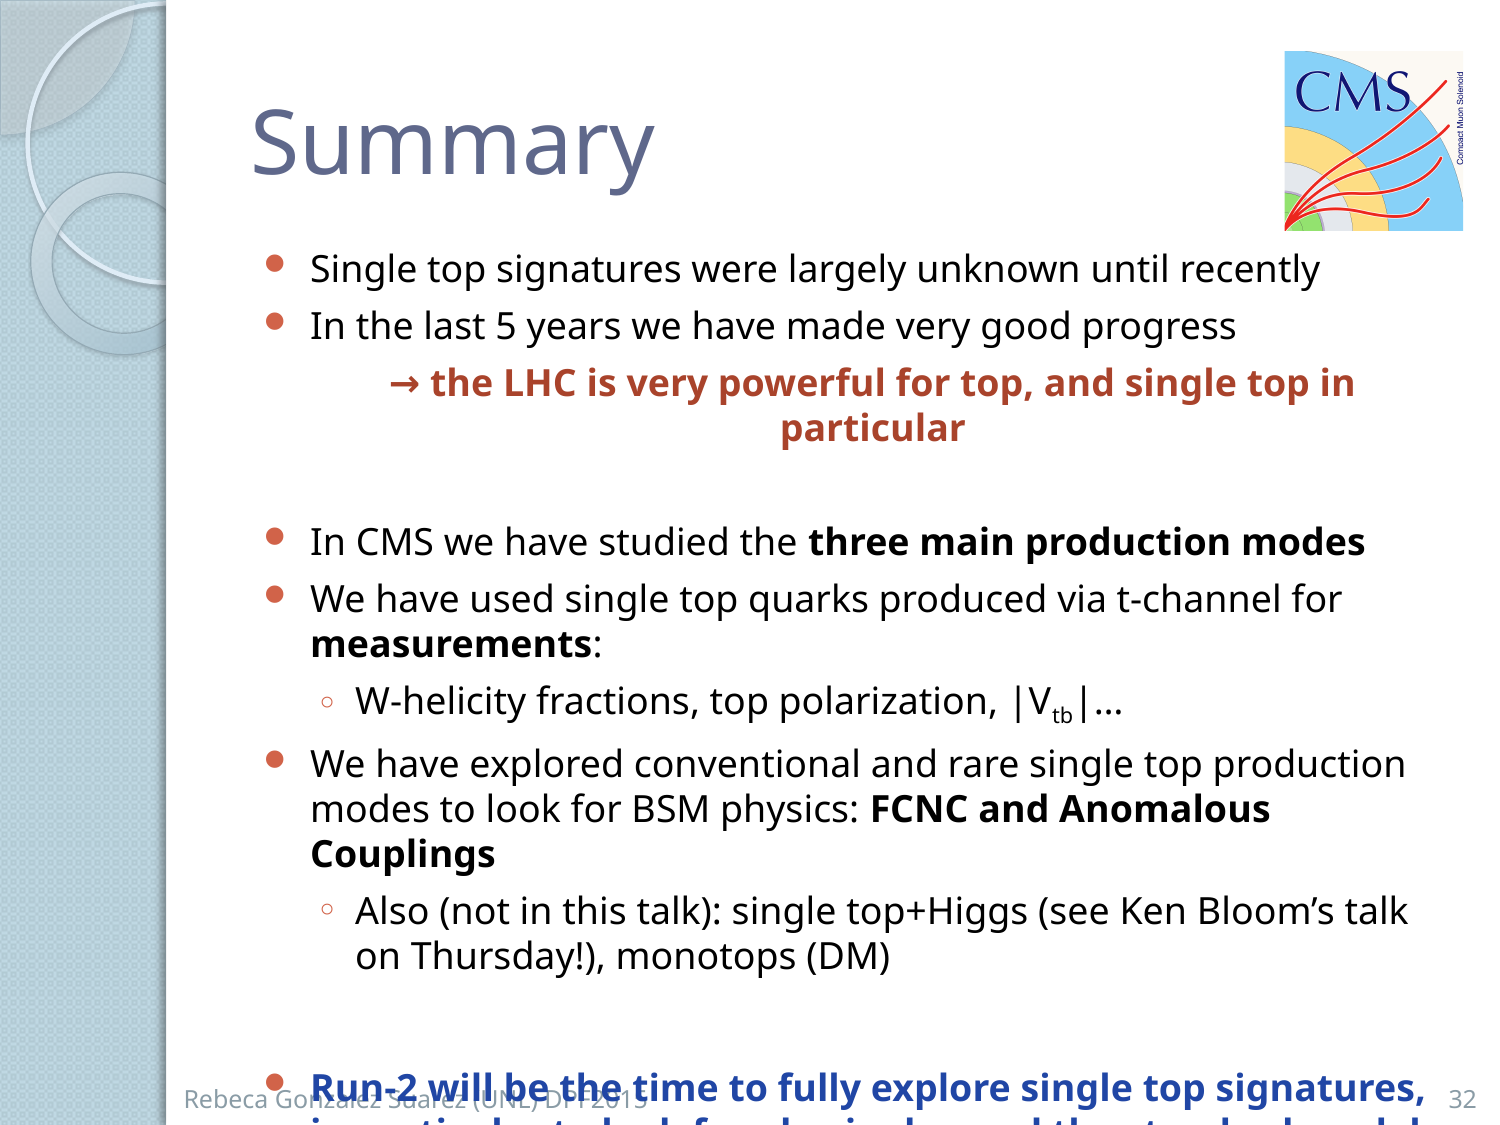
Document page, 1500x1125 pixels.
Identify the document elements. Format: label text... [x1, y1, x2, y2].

list Single top signatures were largely unknown until recently In the last 5 years we have made very good progress → the LHC is very powerful for top, and single top in particular In CMS we have studied the three main production modes We have used single top quarks produced via t-channel for measurements: W-helicity fractions, top polarization, |Vtb|… We have explored conventional and rare single top production modes to look for BSM physics: FCNC and Anomalous Couplings Also (not in this talk): single top+Higgs (see Ken Bloom’s talk on Thursday!), monotops (DM) Run-2 will be the time to fully explore single top signatures, in particular to look for physics beyond the standard model [235, 237, 1466, 1025]
footer Rebeca Gonzalez Suarez (UNL) DPF2015 [168, 1046, 1403, 1125]
slide_number 32 [1425, 1046, 1500, 1125]
title Summary [235, 45, 1466, 233]
